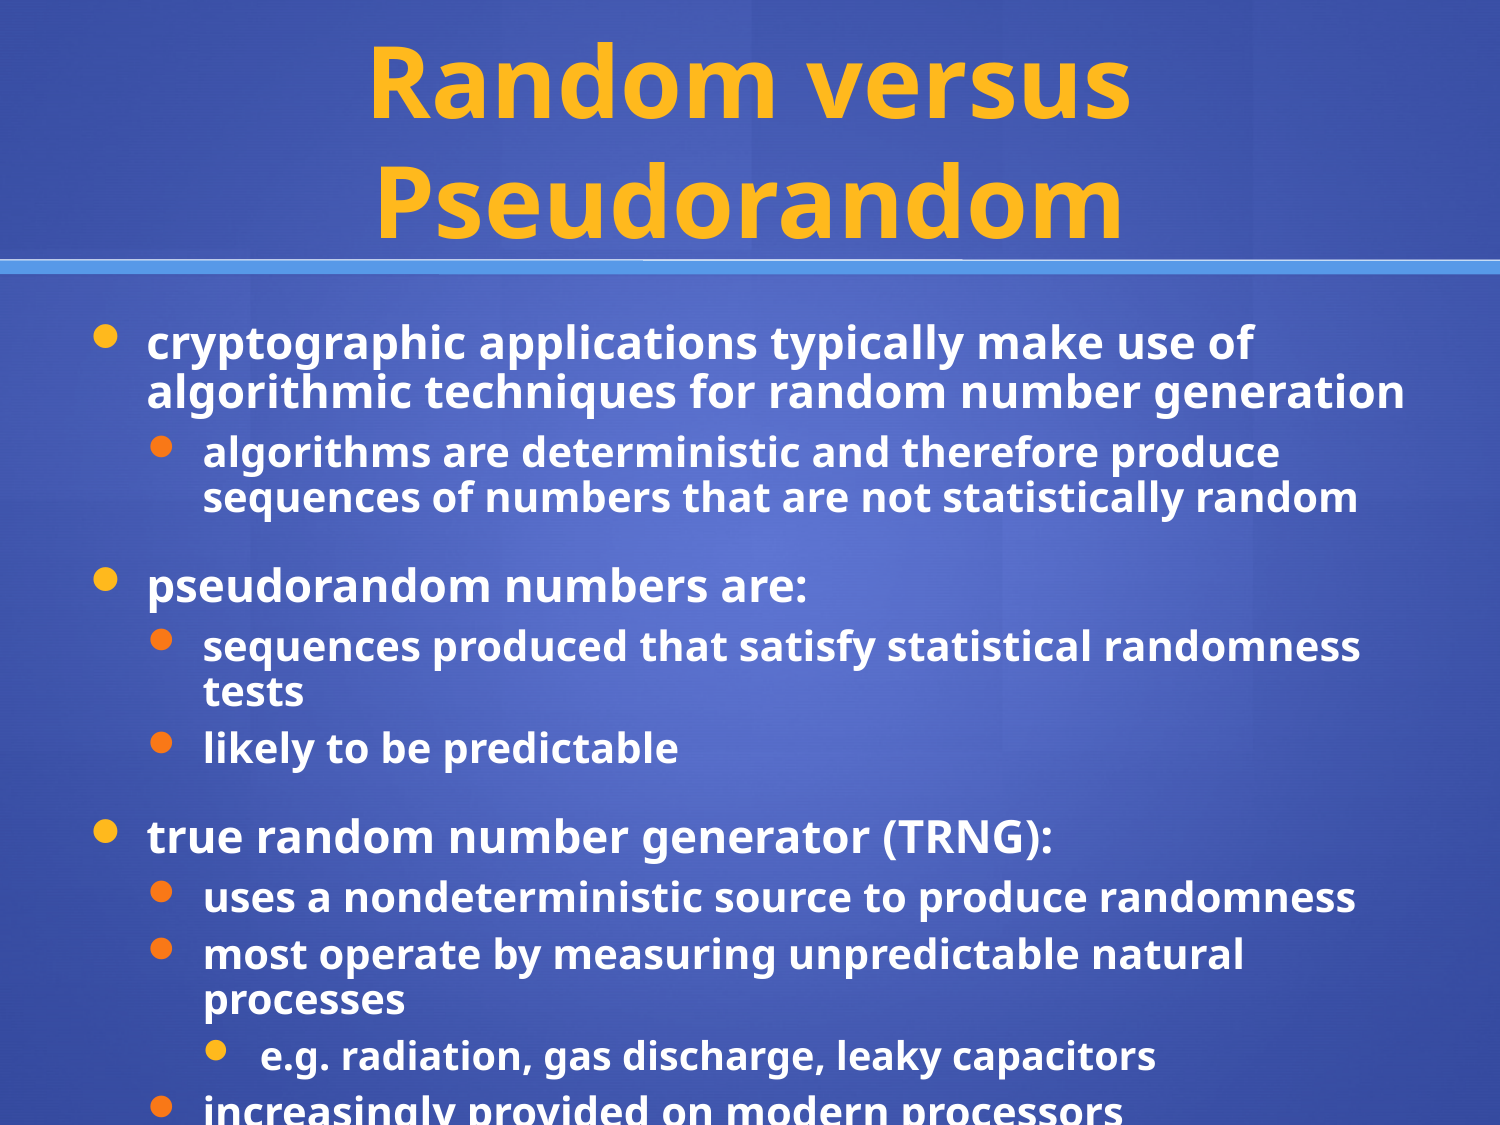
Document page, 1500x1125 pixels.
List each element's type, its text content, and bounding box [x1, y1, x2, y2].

list cryptographic applications typically make use of algorithmic techniques for random number generation algorithms are deterministic and therefore produce sequences of numbers that are not statistically random pseudorandom numbers are: sequences produced that satisfy statistical randomness tests likely to be predictable true random number generator (TRNG): uses a nondeterministic source to produce randomness most operate by measuring unpredictable natural processes e.g. radiation, gas discharge, leaky capacitors increasingly provided on modern processors [75, 312, 1425, 1088]
title Random versus Pseudorandom [0, 45, 1500, 233]
